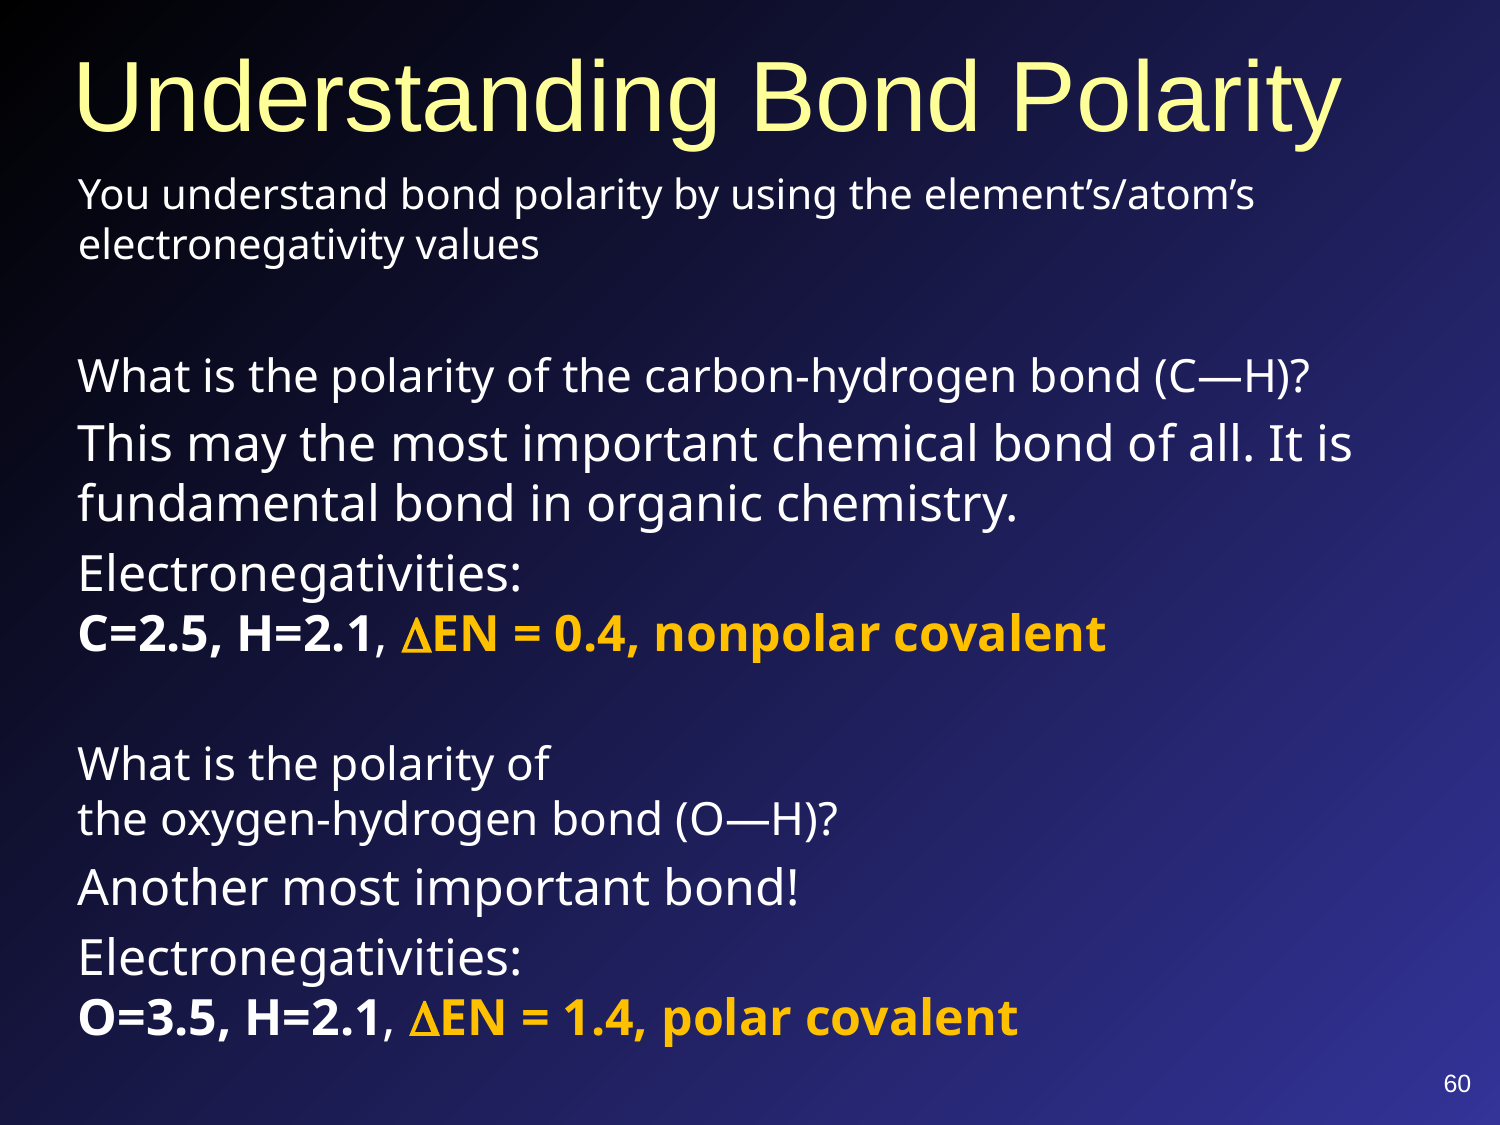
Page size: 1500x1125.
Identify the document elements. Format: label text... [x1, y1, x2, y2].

list You understand bond polarity by using the element’s/atom’s electronegativity values What is the polarity of the carbon-hydrogen bond (C—H)? This may the most important chemical bond of all. It is fundamental bond in organic chemistry. Electronegativities: C=2.5, H=2.1, DEN = 0.4, nonpolar covalent What is the polarity of the oxygen-hydrogen bond (O—H)? Another most important bond! Electronegativities: O=3.5, H=2.1, DEN = 1.4, polar covalent [62, 159, 1440, 1053]
title Understanding Bond Polarity [57, 23, 1440, 161]
slide_number 60 [1148, 1052, 1487, 1112]
